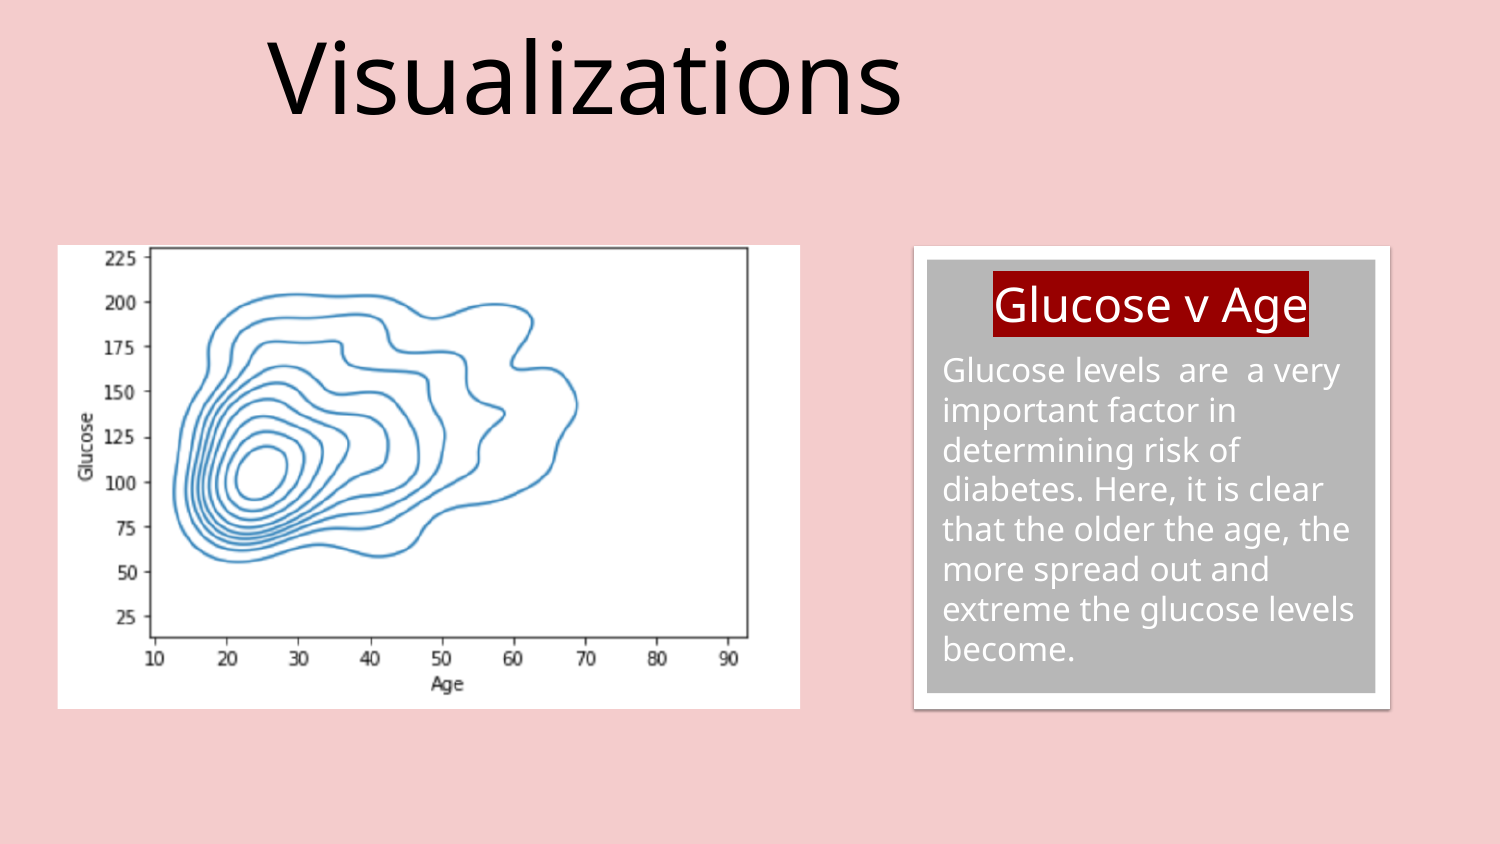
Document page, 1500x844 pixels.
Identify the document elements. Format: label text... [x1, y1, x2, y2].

picture [57, 245, 801, 709]
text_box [893, 226, 1409, 728]
title Visualizations [252, 0, 1106, 382]
